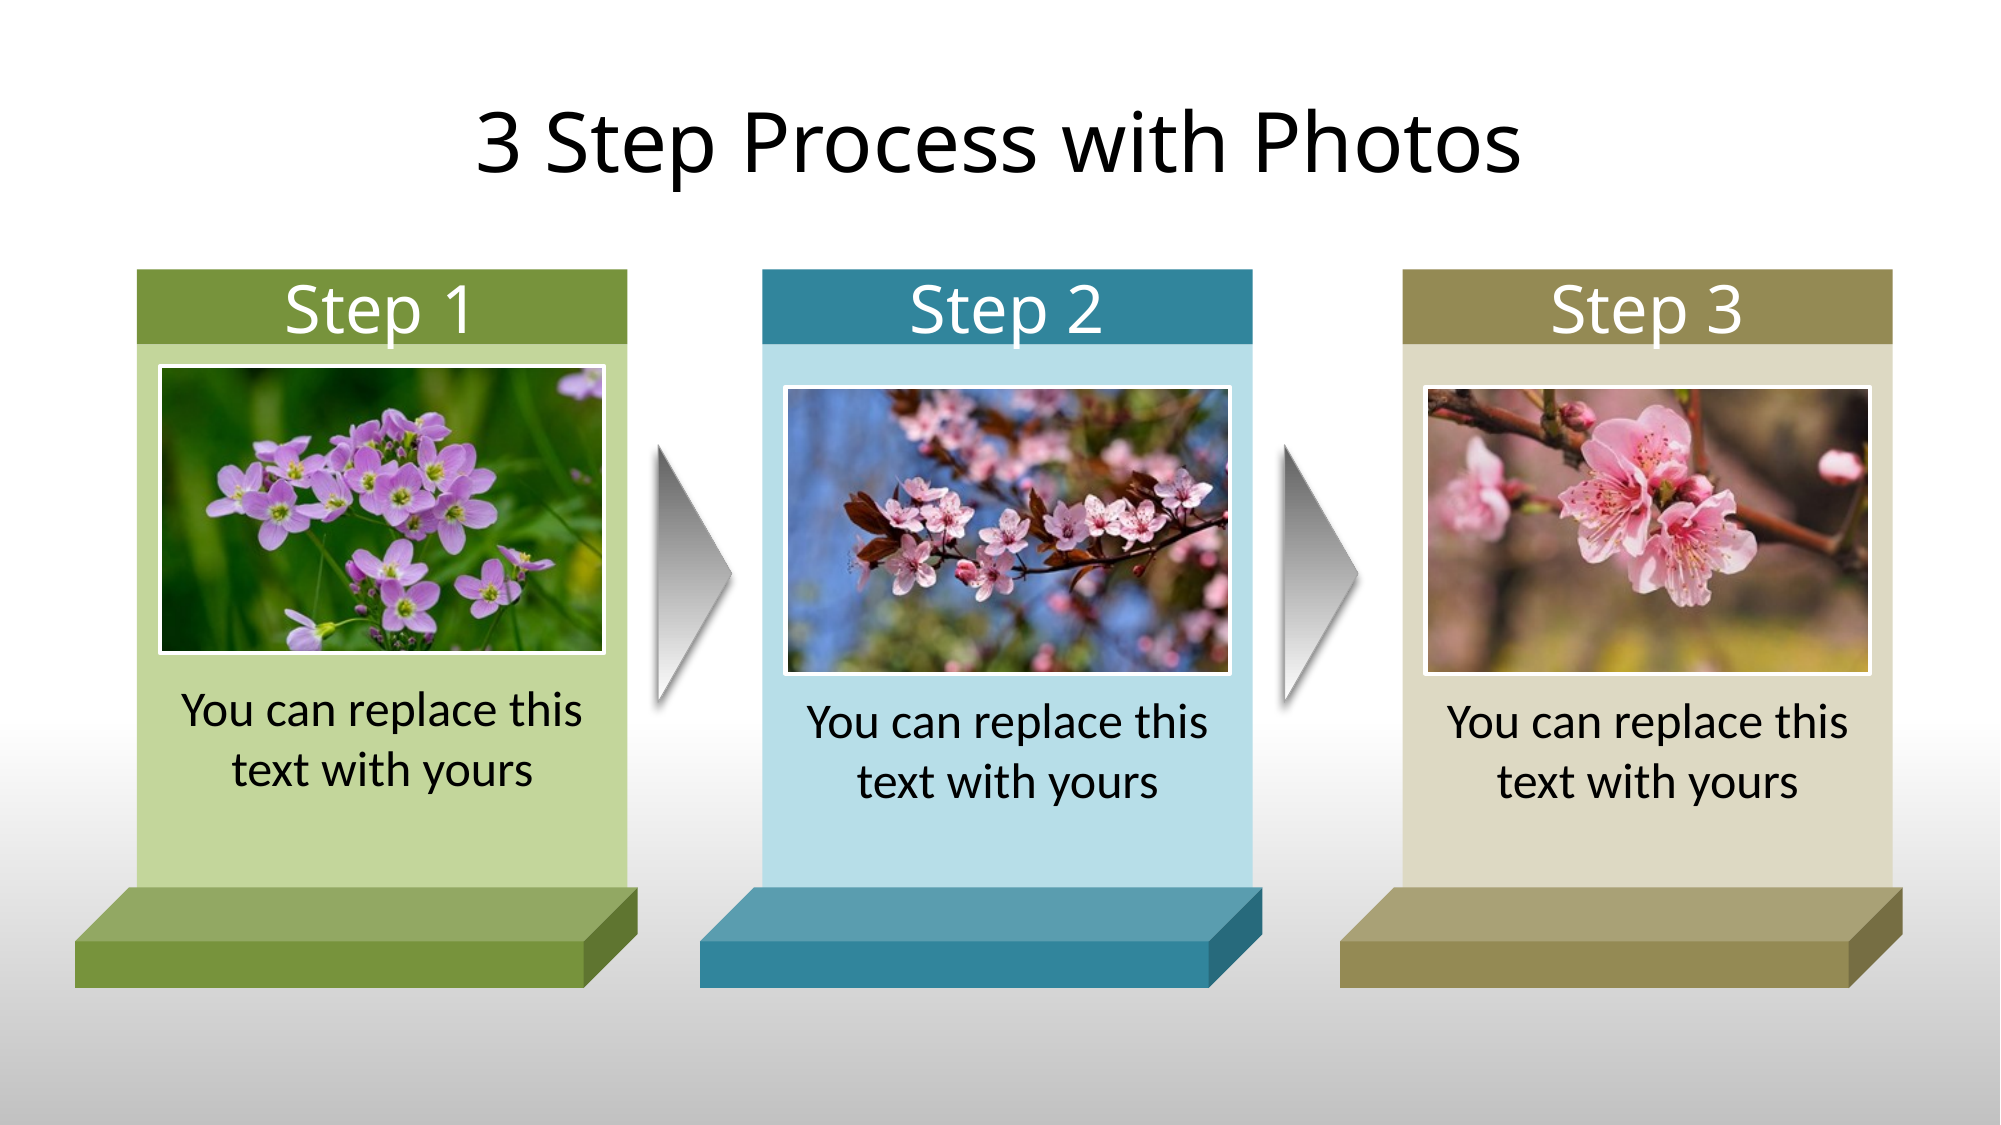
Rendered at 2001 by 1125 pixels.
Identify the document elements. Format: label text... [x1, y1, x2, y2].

text_box Step 2 [760, 267, 1255, 345]
text_box [0, 689, 2000, 1125]
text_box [1402, 344, 1893, 894]
text_box [79, 889, 621, 940]
text_box [704, 889, 1246, 940]
title 3 Step Process with Photos [99, 45, 1900, 233]
text_box [656, 442, 734, 705]
text_box [1344, 889, 1886, 940]
text_box [1339, 886, 1904, 989]
text_box Step 1 [135, 267, 629, 344]
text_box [136, 344, 628, 894]
text_box [74, 886, 639, 989]
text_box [762, 344, 1253, 894]
text_box Step 3 [1400, 267, 1895, 344]
text_box [699, 886, 1264, 989]
text_box [1282, 442, 1360, 705]
